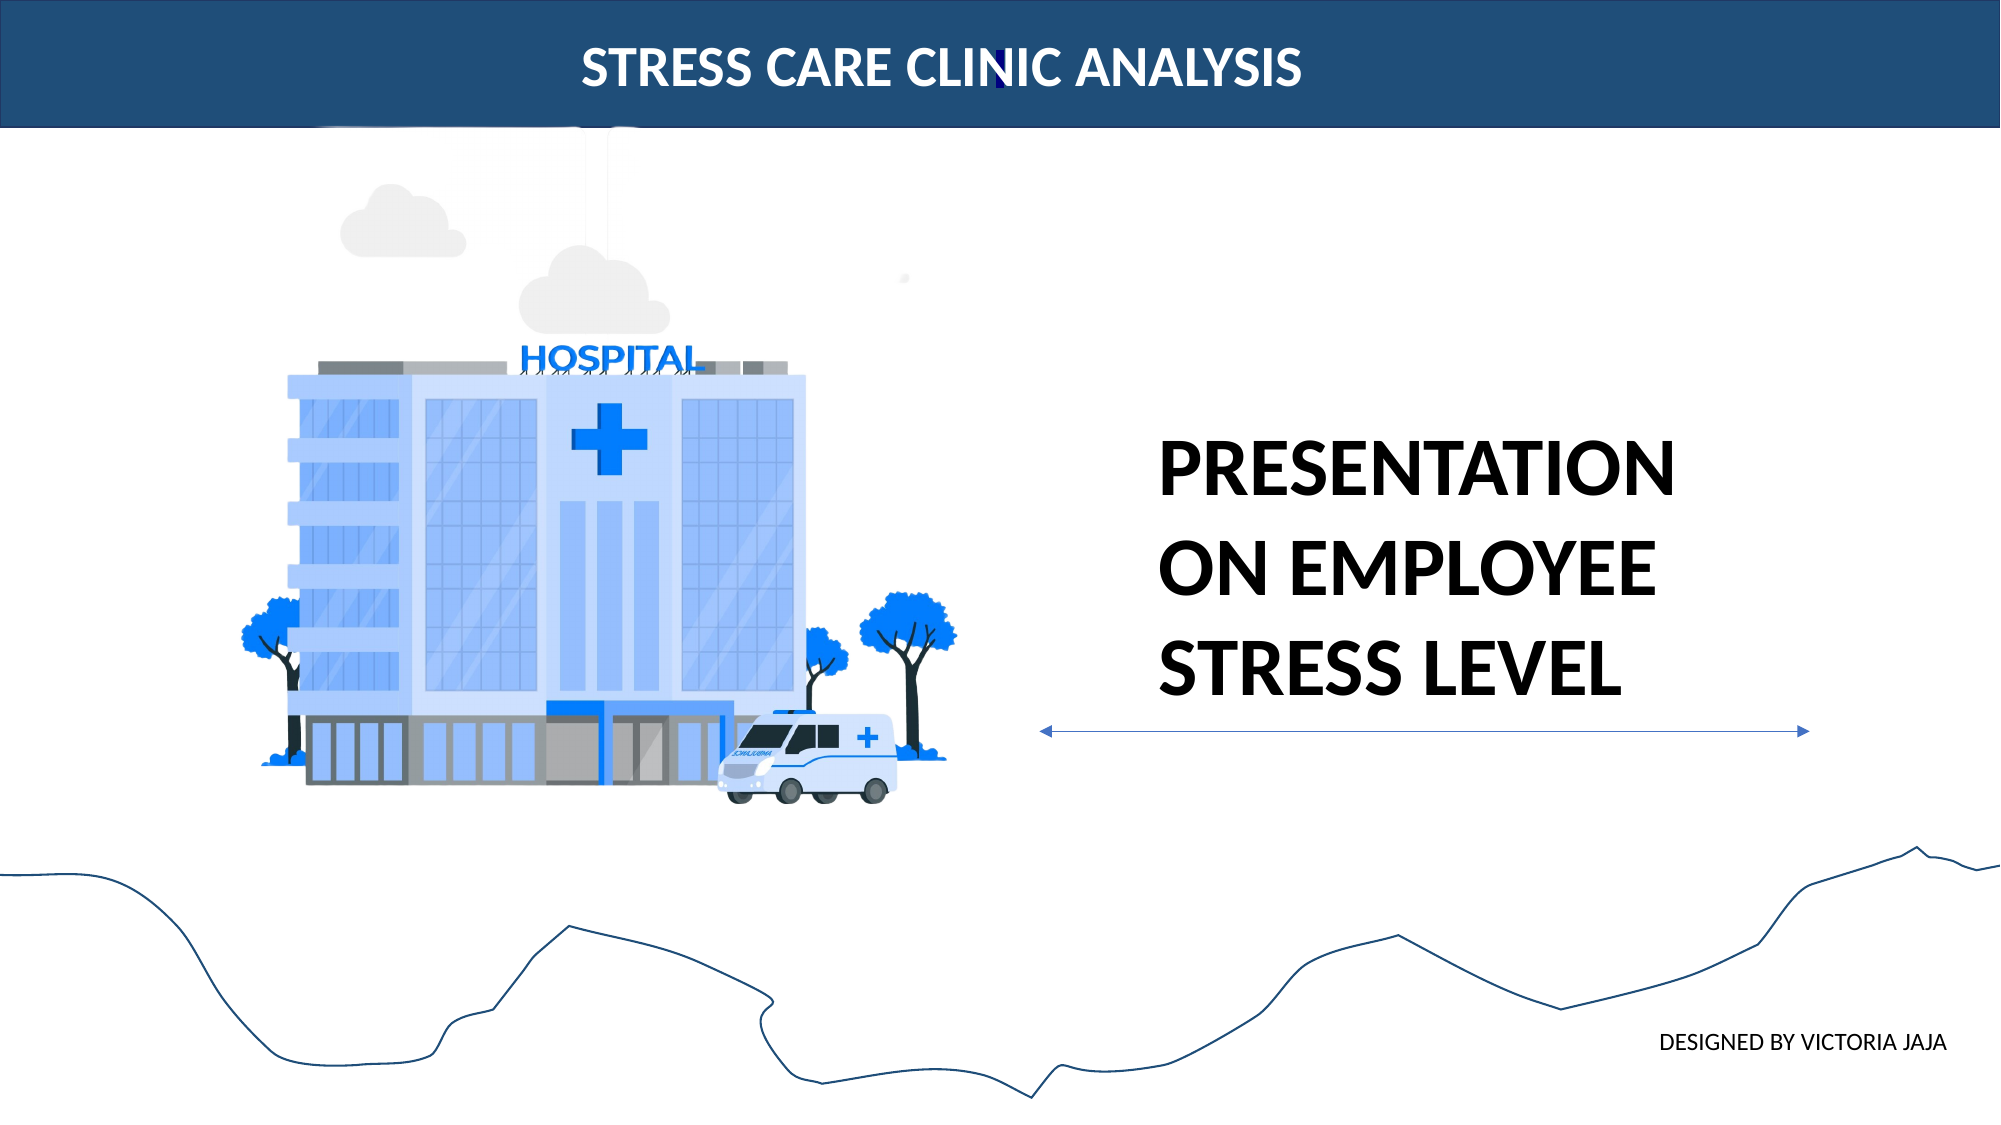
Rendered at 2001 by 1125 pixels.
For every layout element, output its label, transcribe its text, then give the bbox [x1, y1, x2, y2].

text_box STRESS CARE CLINIC ANALYSIS [566, 20, 1434, 106]
text_box PRESENTATION ON EMPLOYEE STRESS LEVEL [1144, 405, 1723, 720]
picture [138, 25, 1060, 947]
text_box [0, 0, 2000, 128]
text_box [191, 947, 547, 1067]
text_box [651, 845, 2000, 1099]
text_box DESIGNED BY VICTORIA JAJA [1644, 1018, 1975, 1063]
text_box [0, 873, 138, 894]
